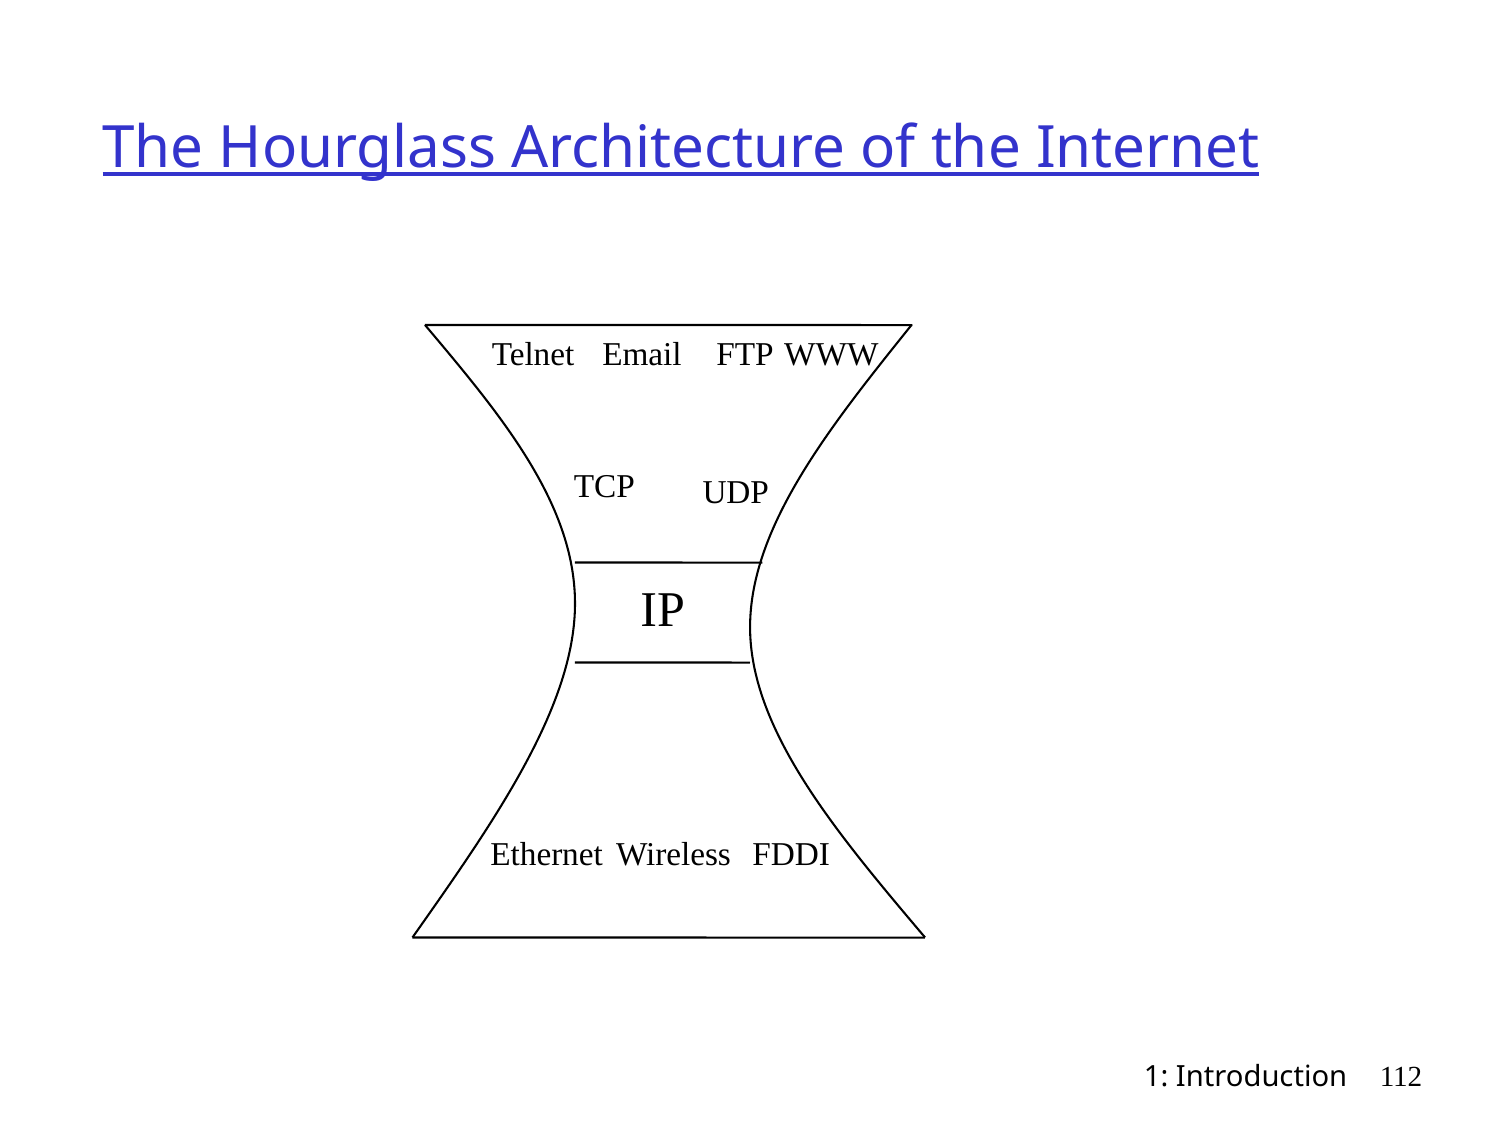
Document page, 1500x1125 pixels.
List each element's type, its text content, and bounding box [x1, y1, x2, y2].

footer 1: Introduction [887, 1049, 1362, 1125]
text_box FTP [701, 326, 769, 380]
text_box [750, 326, 926, 938]
text_box WWW [769, 326, 894, 380]
text_box IP [625, 569, 700, 644]
text_box Email [587, 326, 697, 380]
text_box Wireless [601, 824, 746, 880]
text_box TCP [559, 457, 650, 512]
text_box [412, 325, 576, 937]
text_box Telnet [477, 324, 587, 380]
text_box Ethernet [475, 824, 601, 880]
text_box UDP [687, 462, 784, 518]
text_box FDDI [746, 824, 845, 880]
slide_number 112 [1362, 1049, 1438, 1125]
text_box The Hourglass Architecture of the Internet [87, 62, 1363, 225]
